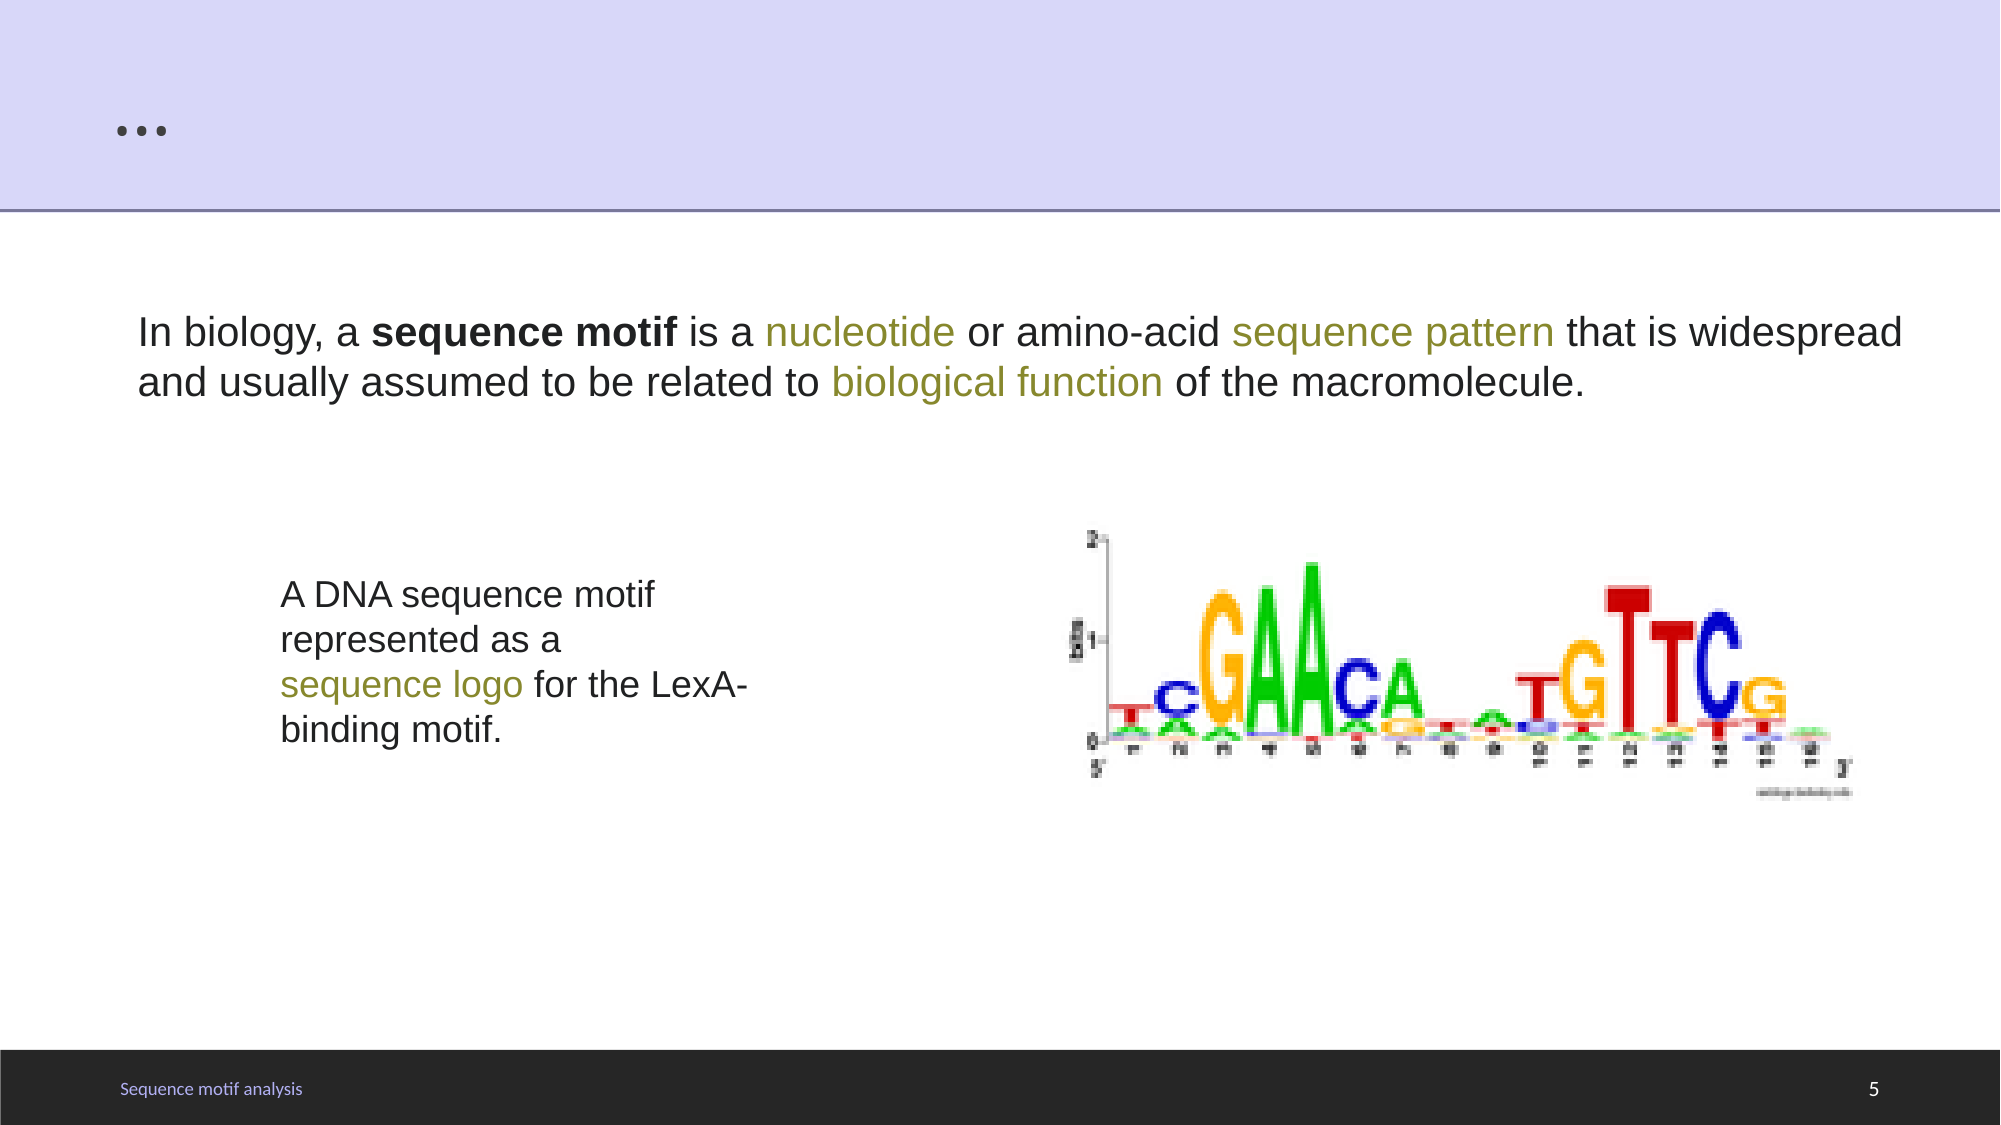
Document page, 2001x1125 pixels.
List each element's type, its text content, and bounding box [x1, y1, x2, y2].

footer Sequence motif analysis [105, 1057, 1224, 1118]
list In biology, a sequence motif is a nucleotide or amino-acid sequence pattern that is widespread and usually assumed to be related to biological function of the macromolecule. [122, 297, 1912, 968]
picture [1043, 520, 1861, 801]
title … [0, 0, 2000, 213]
text_box A DNA sequence motif represented as a sequence logo for the LexA-binding motif. [265, 562, 768, 758]
slide_number 5 [1793, 1057, 1895, 1118]
